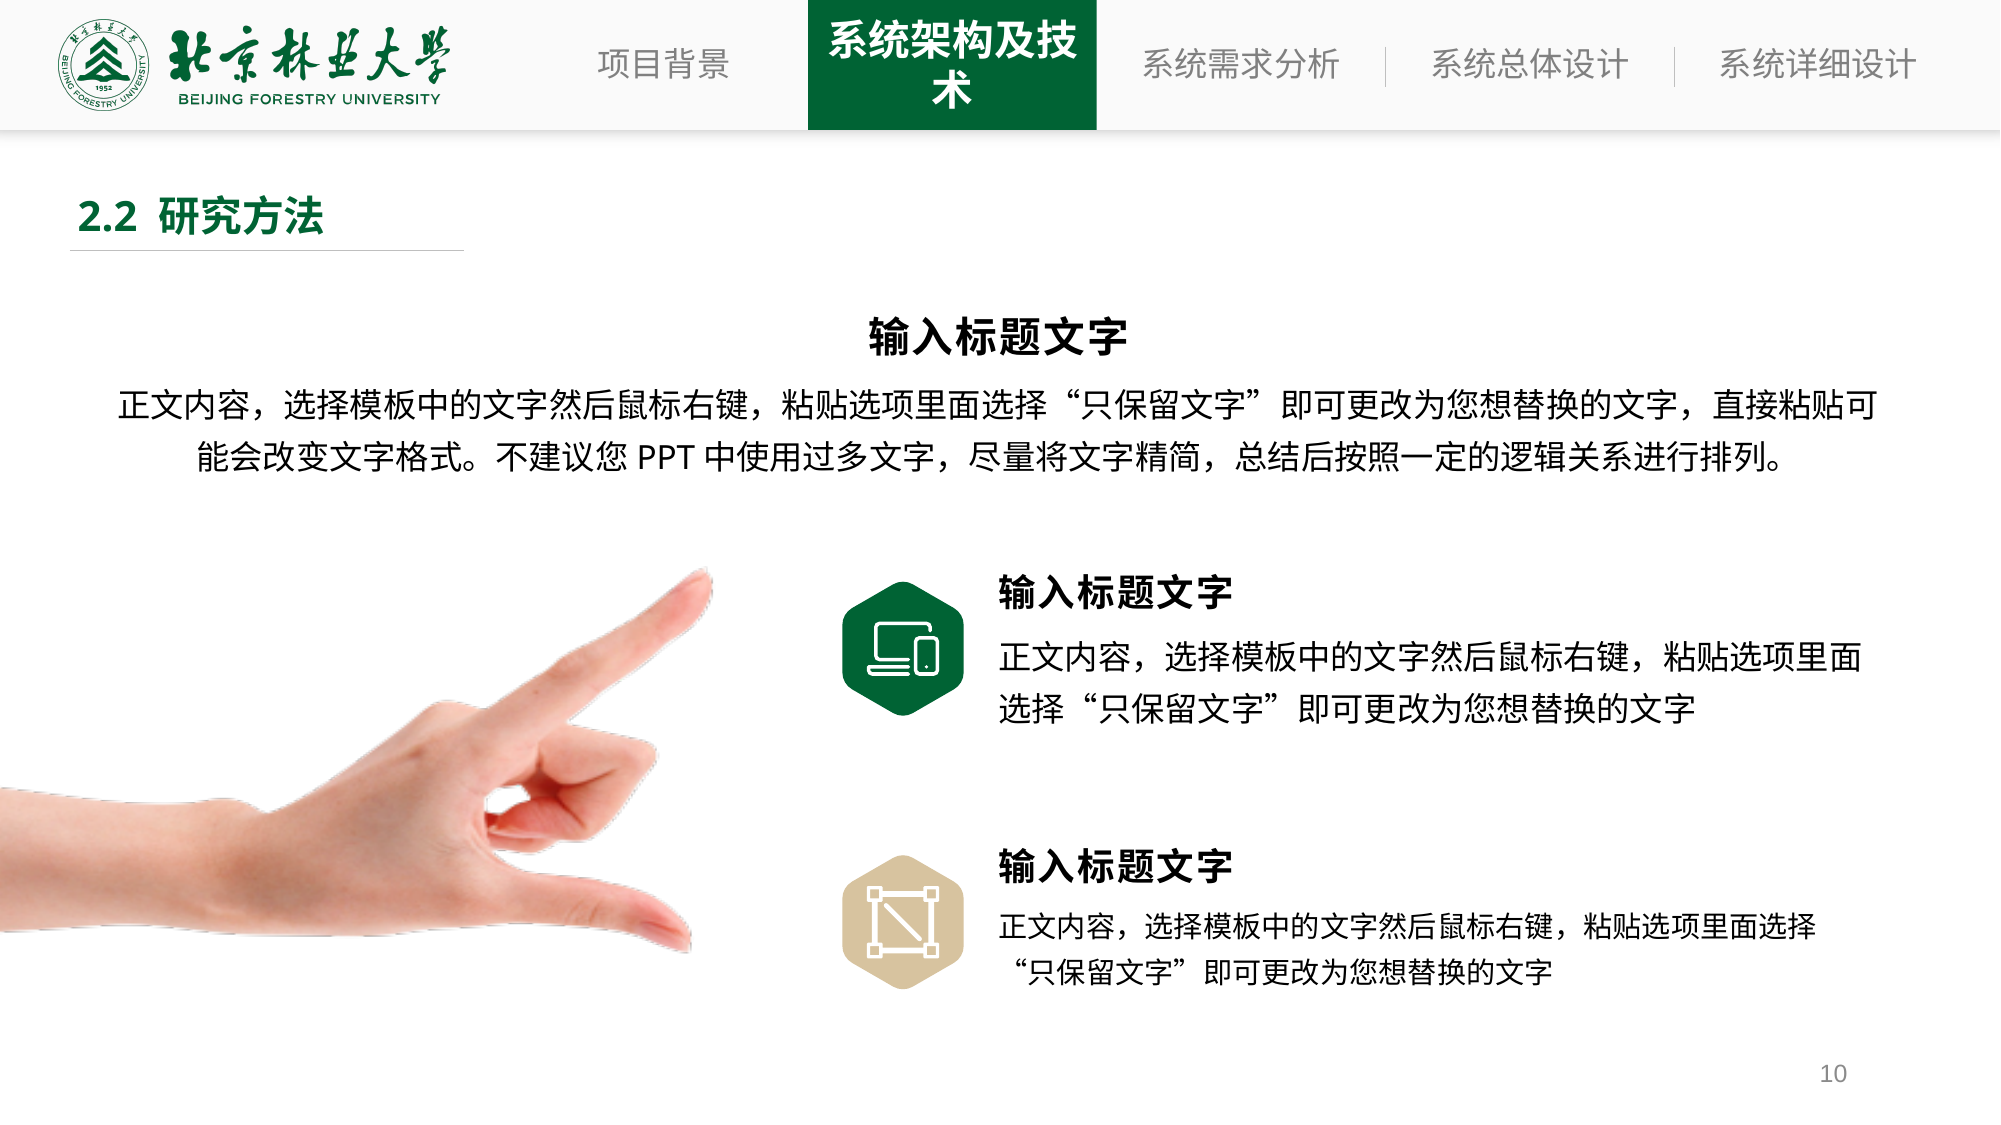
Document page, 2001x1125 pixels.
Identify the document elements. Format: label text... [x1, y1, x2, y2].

text_box 输入标题文字 [741, 310, 1256, 361]
text_box 正文内容，选择模板中的文字然后鼠标右键，粘贴选项里面选择“只保留文字”即可更改为您想替换的文字，直接粘贴可能会改变文字格式。不建议您PPT中使用过多文字，尽量将文字精简，总结后按照一定的逻辑关系进行排列。 [106, 372, 1891, 477]
picture [0, 0, 2000, 155]
picture [0, 561, 756, 968]
slide_number 10 [1412, 1042, 1863, 1103]
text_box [842, 569, 1876, 990]
text_box 2.2 研究方法 [77, 181, 702, 248]
